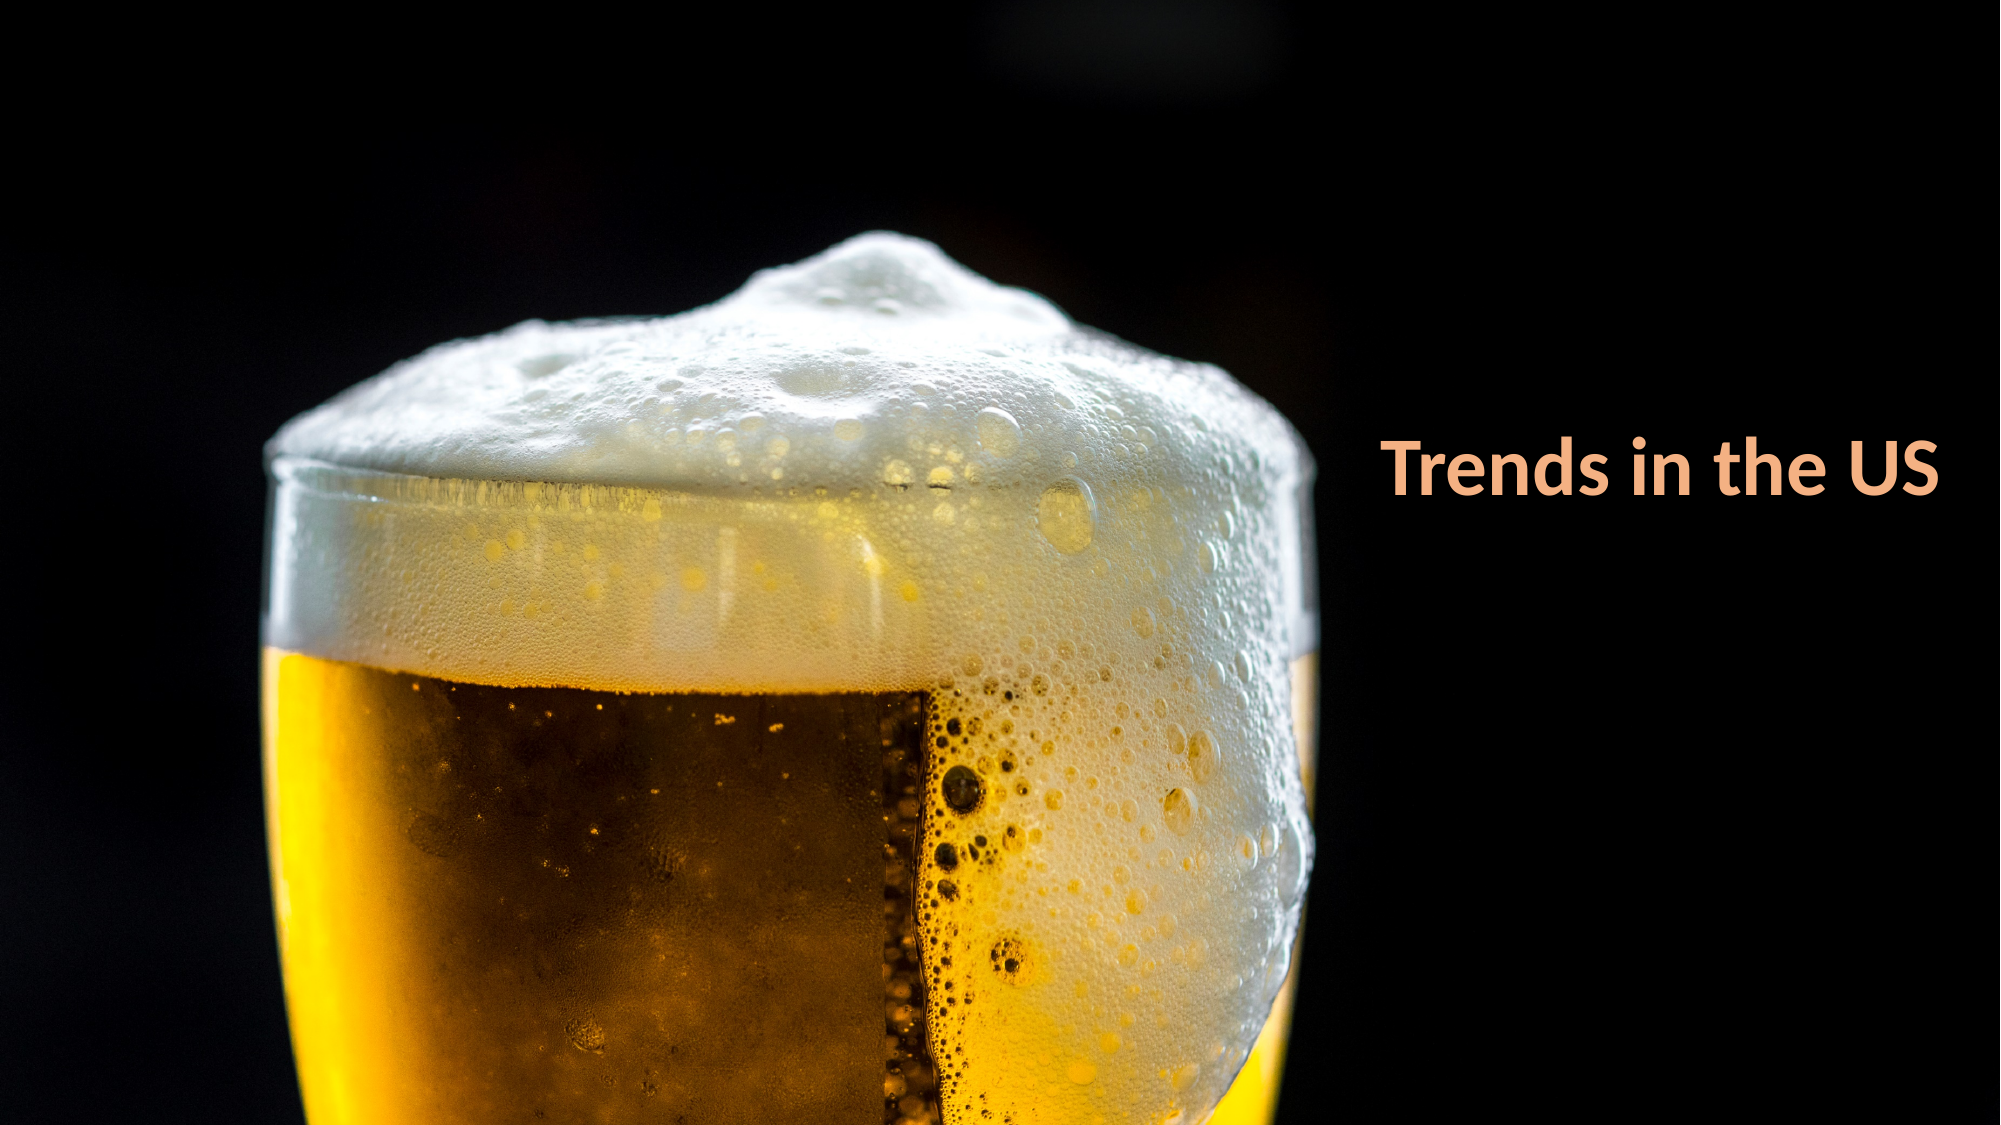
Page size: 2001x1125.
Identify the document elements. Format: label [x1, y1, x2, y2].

list [0, 0, 2000, 1125]
